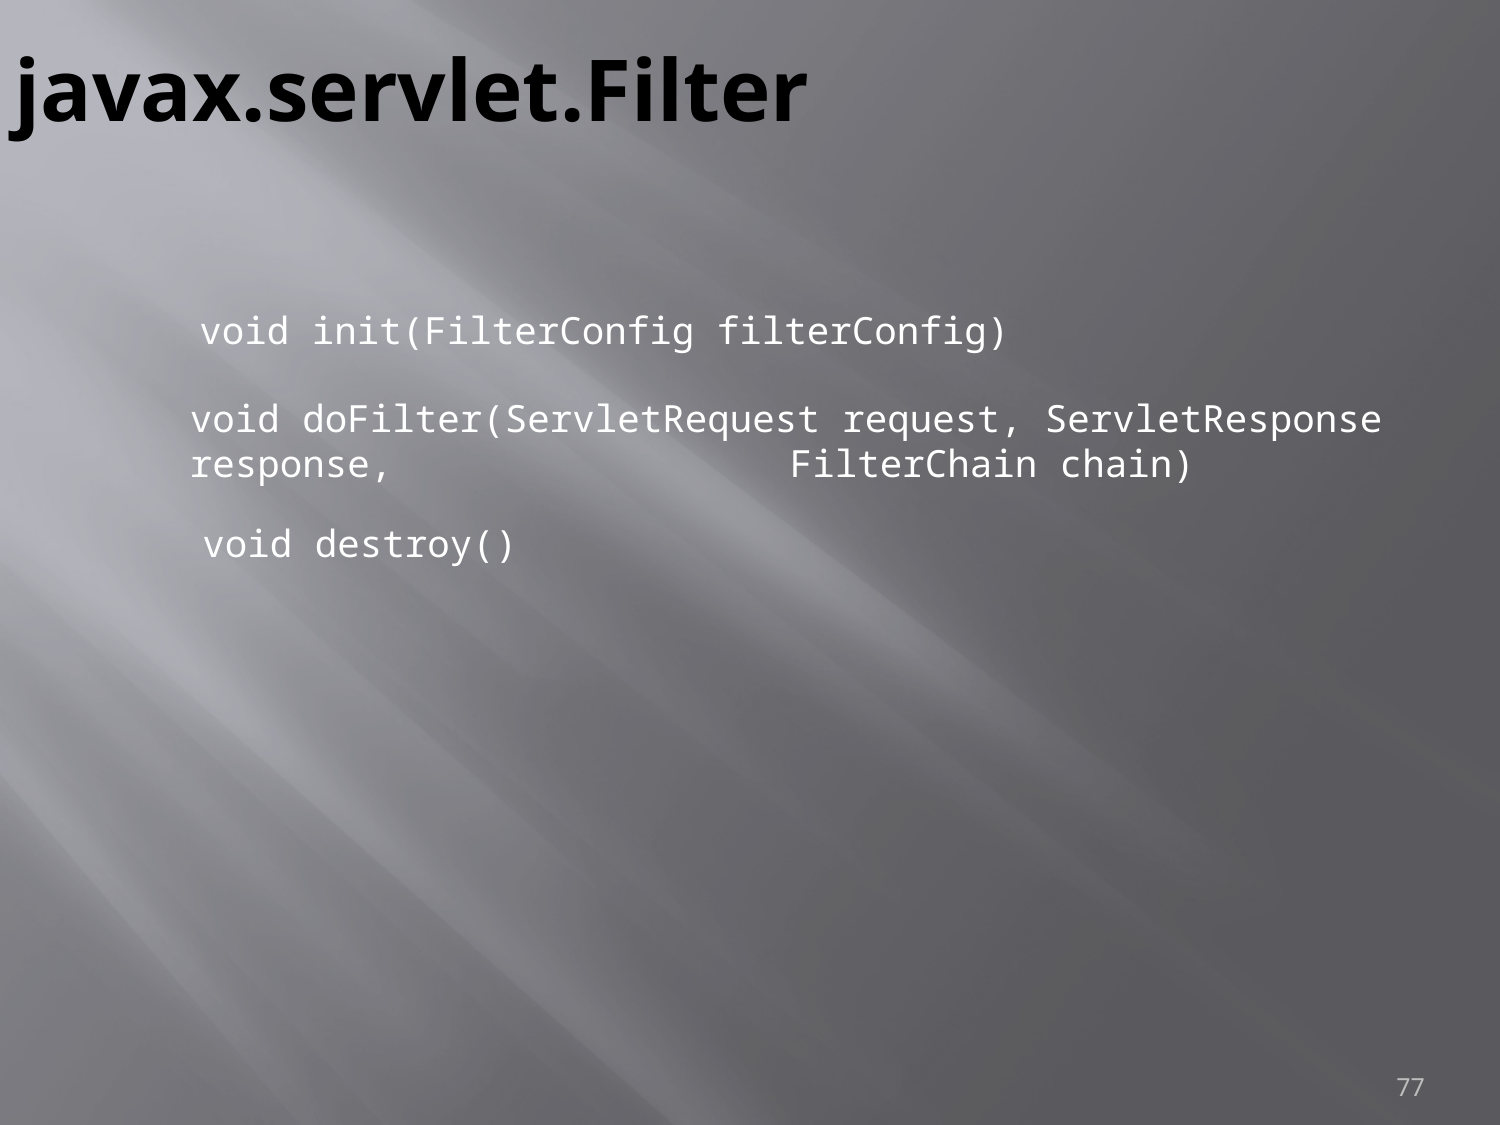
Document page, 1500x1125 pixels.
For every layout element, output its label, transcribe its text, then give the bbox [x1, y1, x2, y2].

text_box void destroy() [187, 512, 1288, 573]
slide_number 77 [1299, 1052, 1425, 1113]
title javax.servlet.Filter [0, 0, 1350, 175]
text_box void doFilter(ServletRequest request, ServletResponse response, FilterChain chain) [174, 387, 1500, 493]
text_box void init(FilterConfig filterConfig) [174, 299, 1313, 360]
